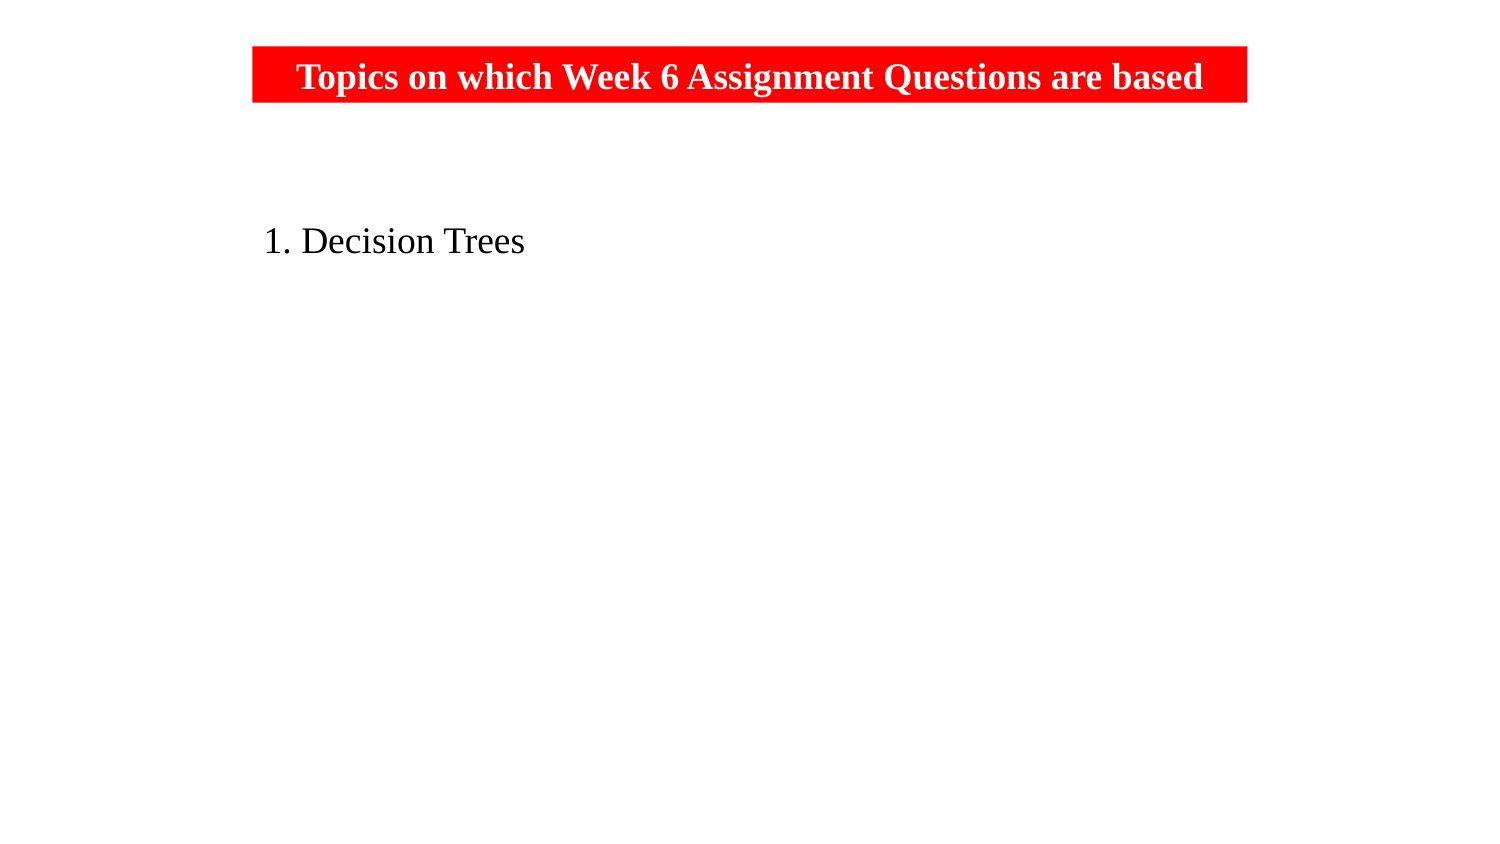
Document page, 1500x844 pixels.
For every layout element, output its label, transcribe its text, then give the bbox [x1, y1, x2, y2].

text_box 1. Decision Trees [252, 210, 563, 267]
text_box Topics on which Week 6 Assignment Questions are based [252, 46, 1248, 103]
